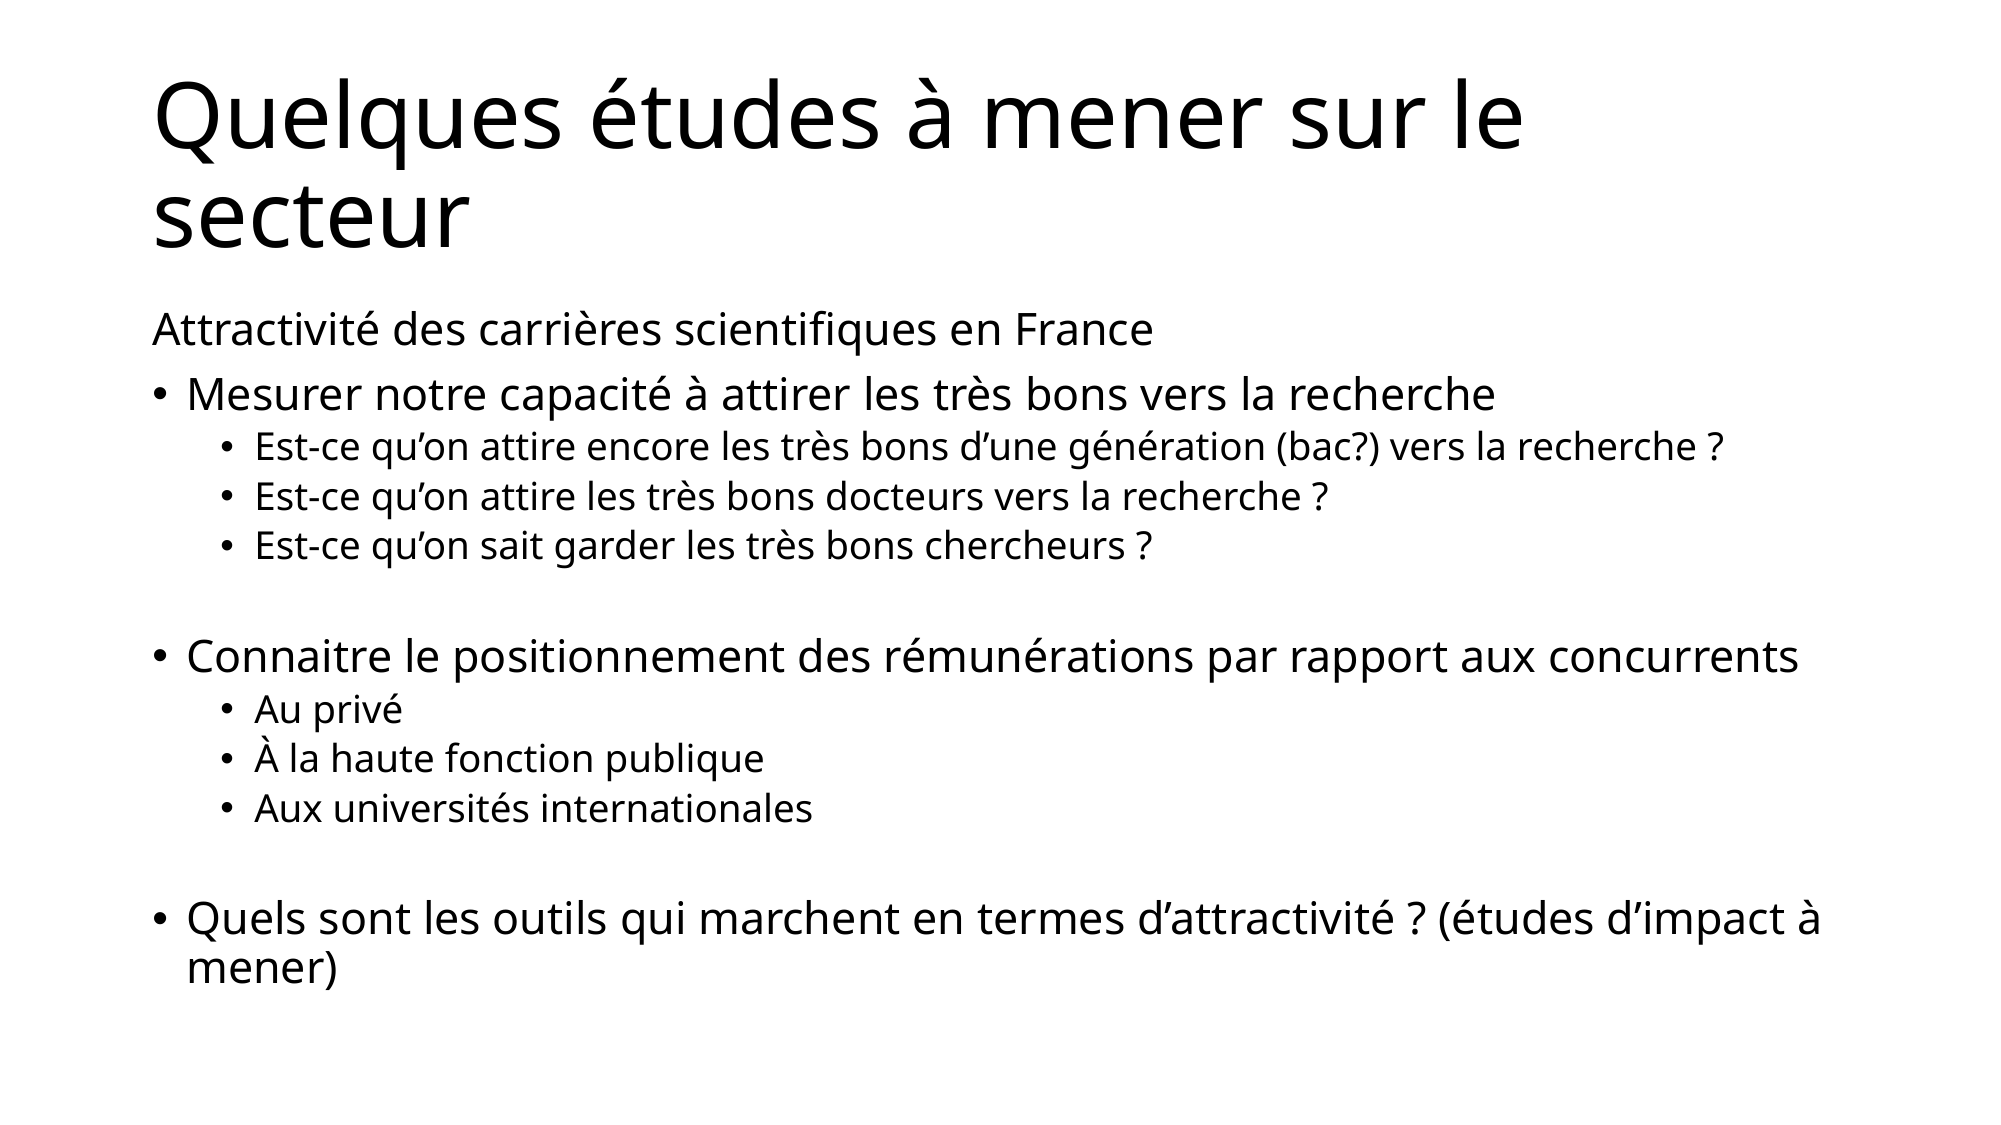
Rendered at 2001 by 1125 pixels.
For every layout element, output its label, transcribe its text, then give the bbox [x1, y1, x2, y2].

title Quelques études à mener sur le secteur [137, 59, 1863, 278]
list Attractivité des carrières scientifiques en France Mesurer notre capacité à attirer les très bons vers la recherche Est-ce qu’on attire encore les très bons d’une génération (bac?) vers la recherche ? Est-ce qu’on attire les très bons docteurs vers la recherche ? Est-ce qu’on sait garder les très bons chercheurs ? Connaitre le positionnement des rémunérations par rapport aux concurrents Au privé À la haute fonction publique Aux universités internationales Quels sont les outils qui marchent en termes d’attractivité ? (études d’impact à mener) [137, 299, 1863, 1014]
